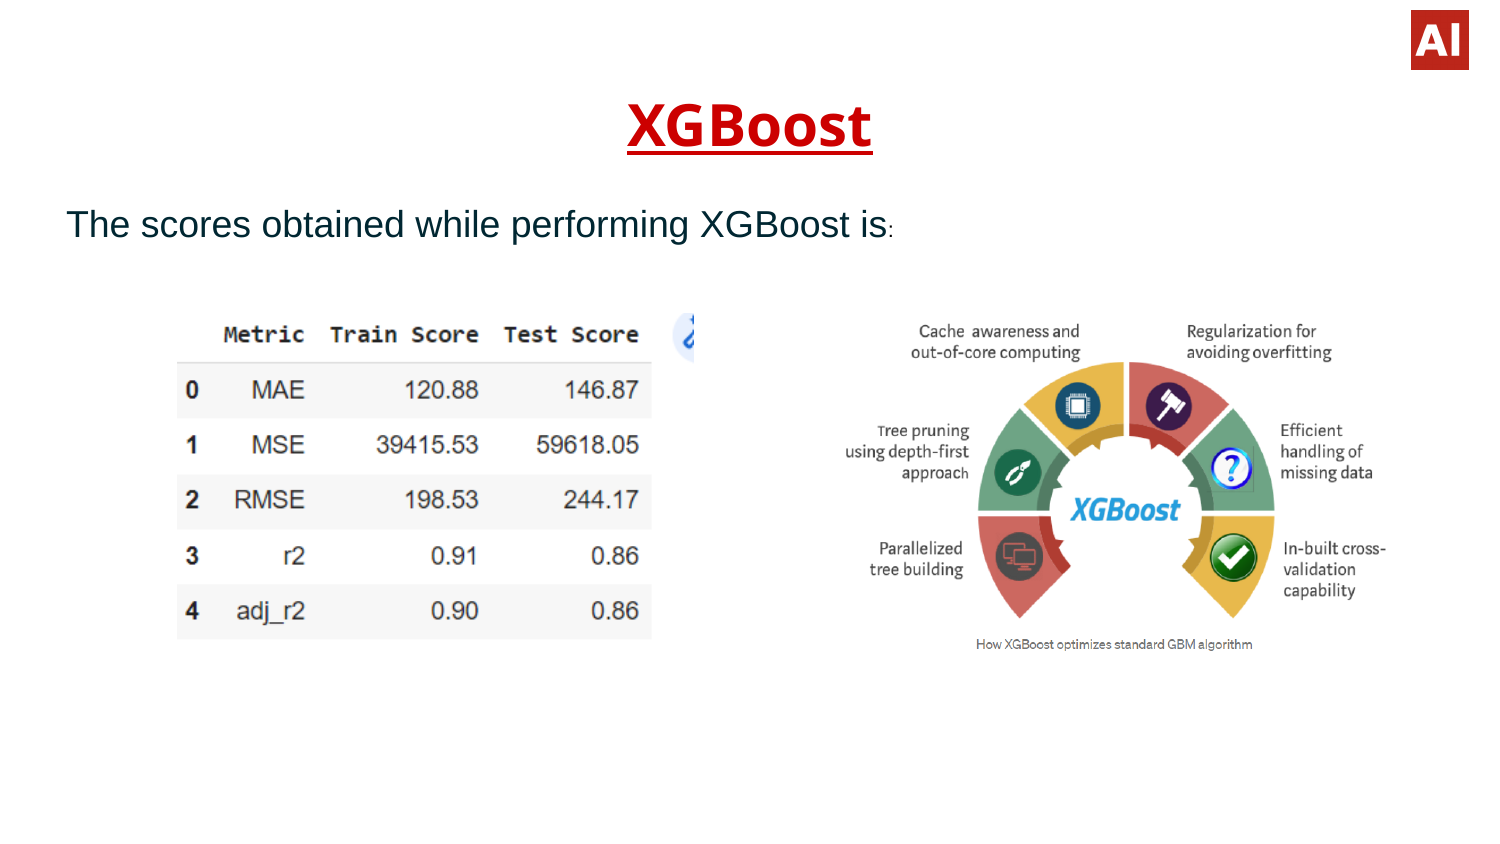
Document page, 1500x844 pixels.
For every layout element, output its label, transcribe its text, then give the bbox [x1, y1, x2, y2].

picture [1411, 10, 1469, 70]
picture [177, 312, 694, 646]
picture [826, 280, 1430, 678]
text_box The scores obtained while performing XGBoost is: [51, 192, 1301, 288]
title XGBoost [51, 72, 1449, 167]
